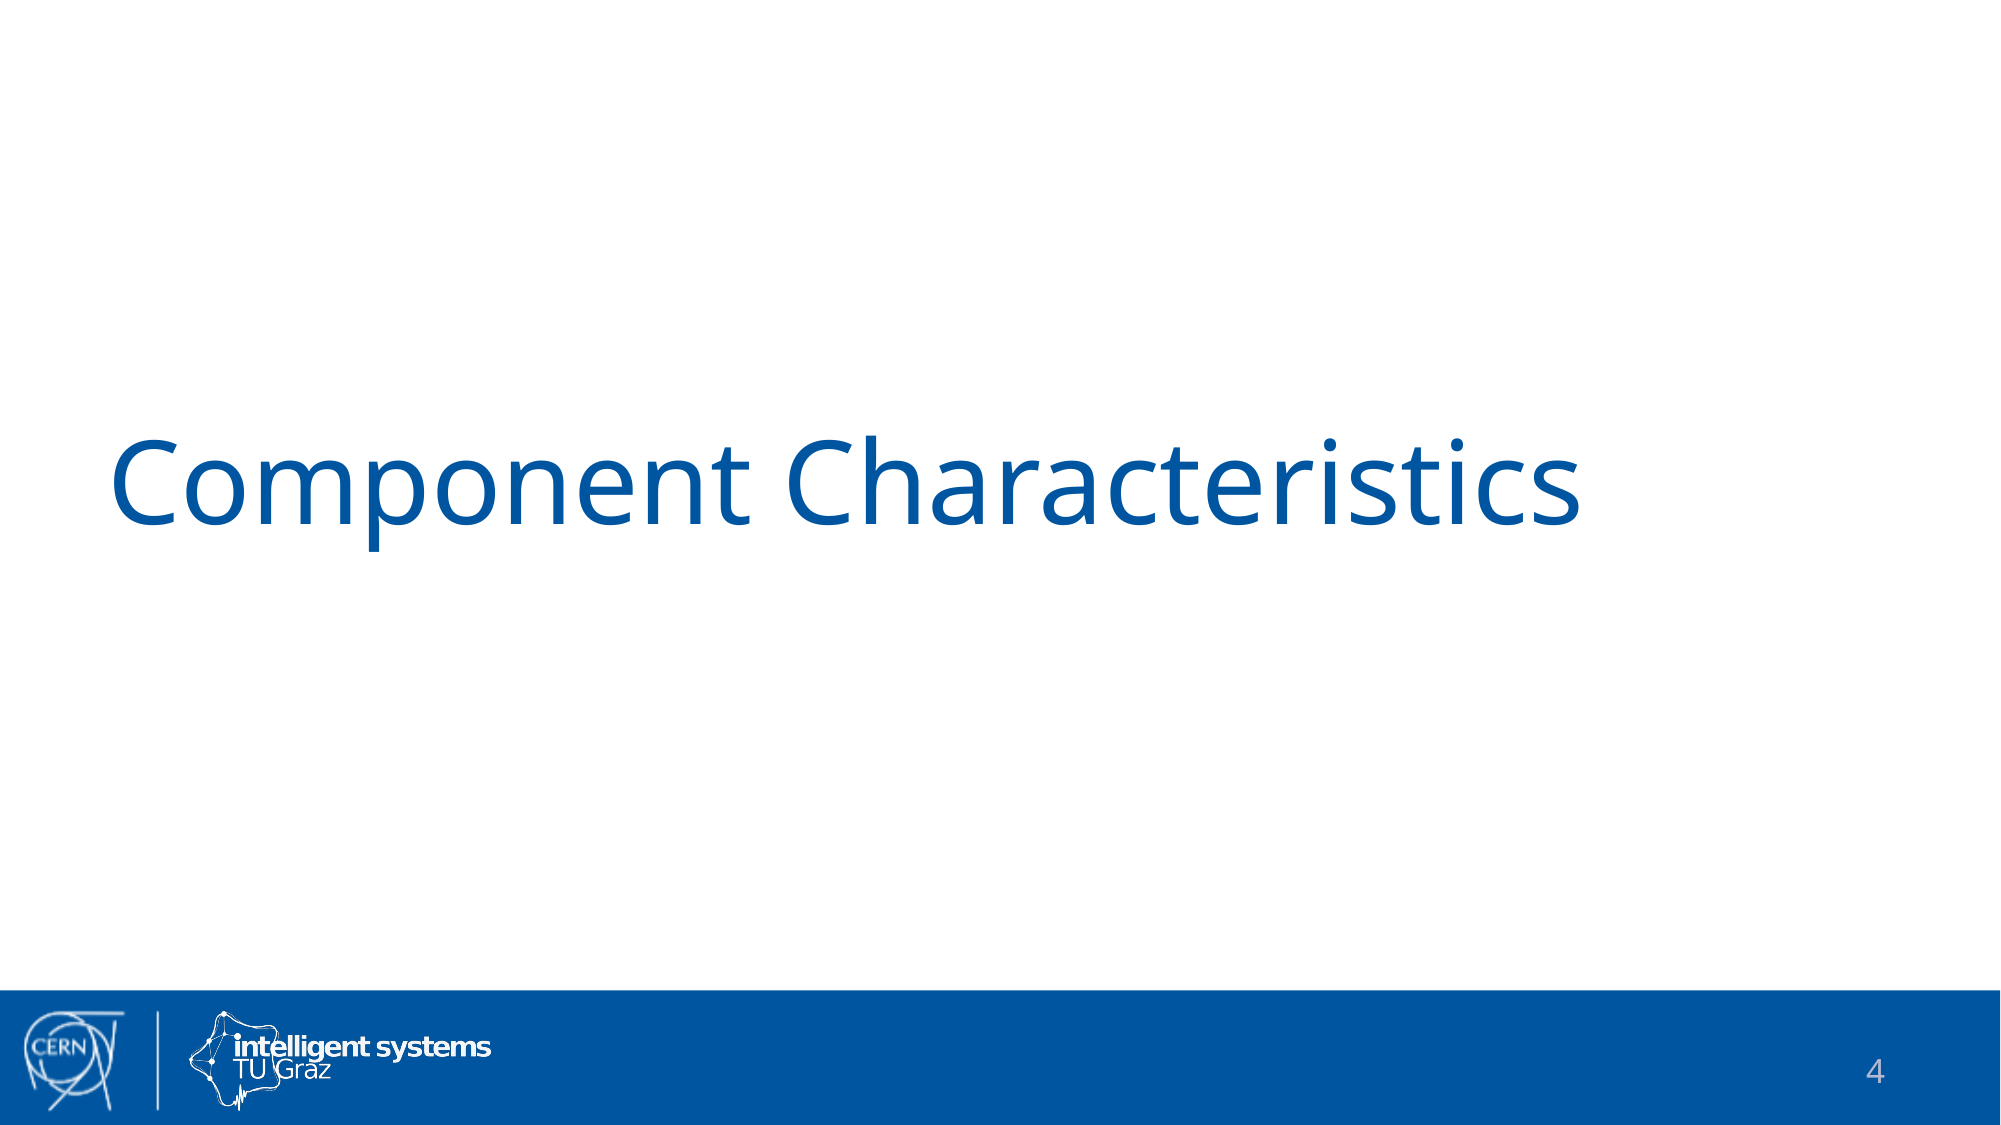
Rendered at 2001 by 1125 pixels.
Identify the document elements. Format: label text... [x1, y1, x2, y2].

slide_number 4 [1790, 1042, 1900, 1103]
title Component Characteristics [99, 401, 1900, 556]
picture [189, 1011, 493, 1111]
